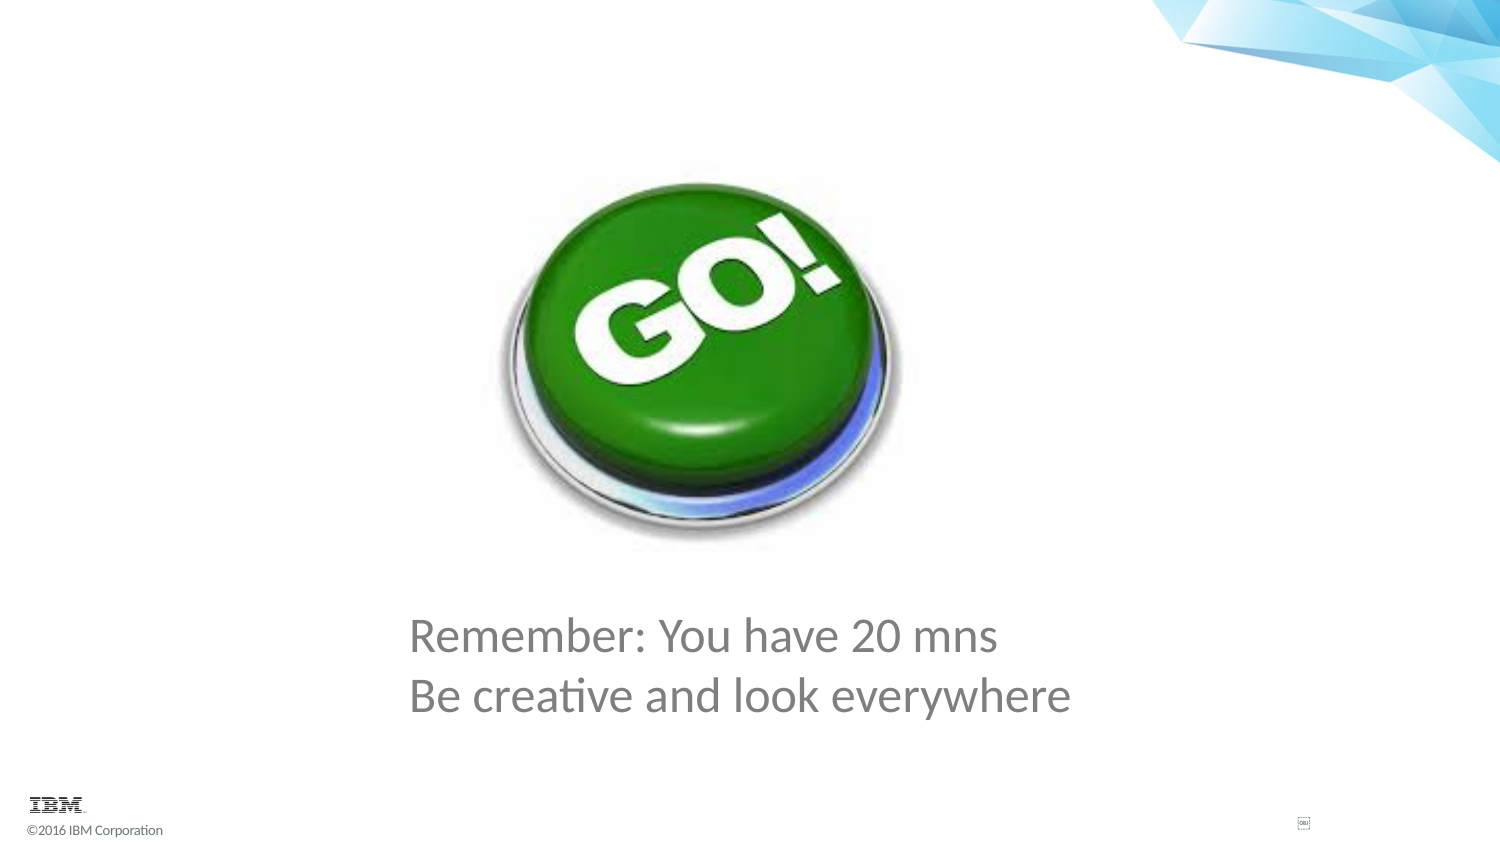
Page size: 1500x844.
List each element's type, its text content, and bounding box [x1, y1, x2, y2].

picture [0, 0, 1500, 844]
text_box Remember: You have 20 mns Be creative and look everywhere [394, 595, 1087, 730]
